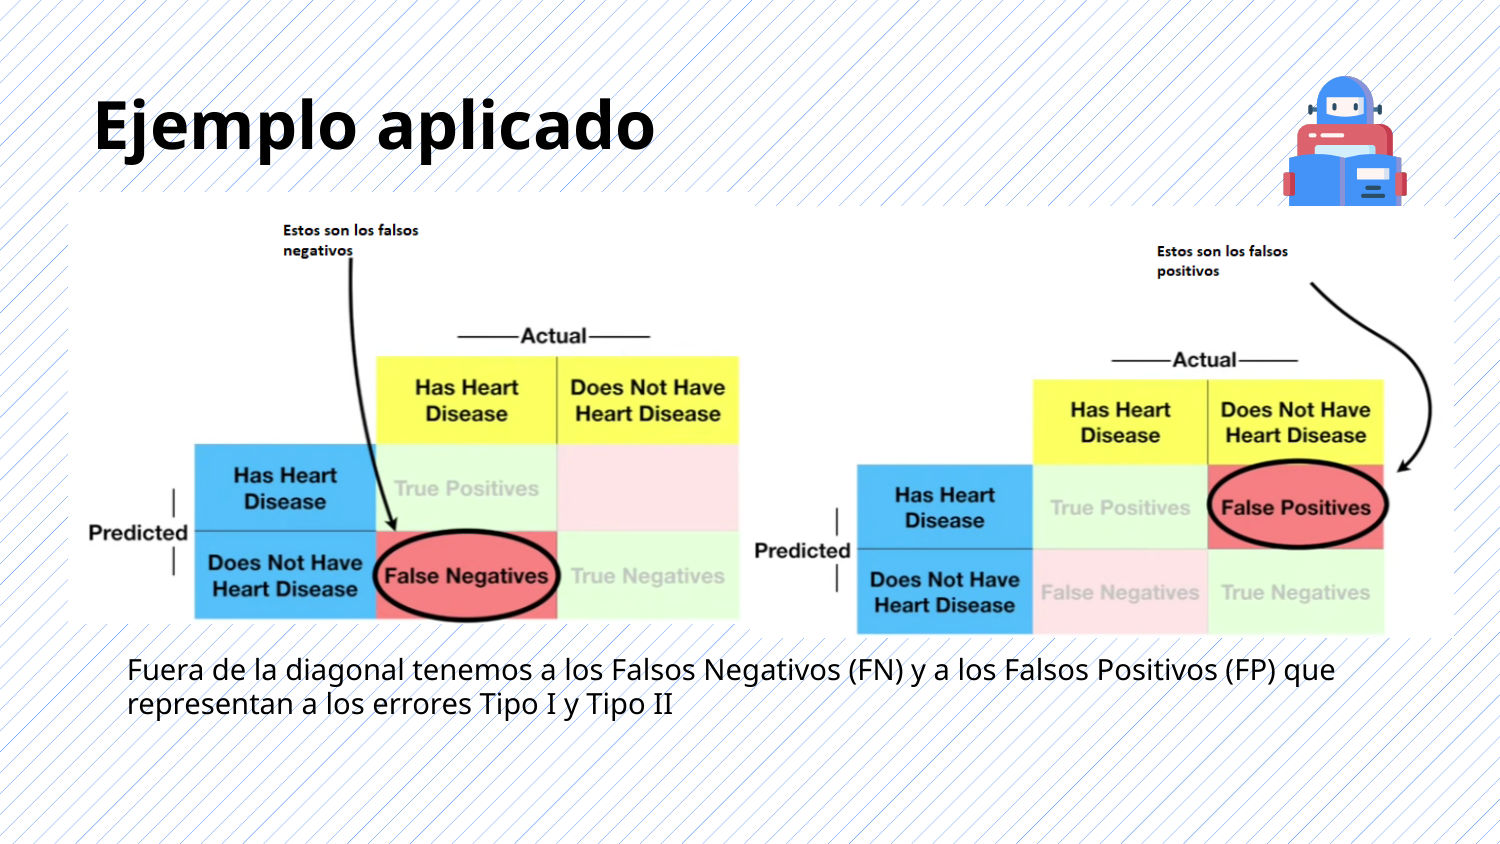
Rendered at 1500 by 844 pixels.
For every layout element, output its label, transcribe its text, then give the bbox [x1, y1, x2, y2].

text_box Ejemplo aplicado [77, 76, 1275, 179]
picture [68, 76, 1455, 638]
text_box Fuera de la diagonal tenemos a los Falsos Negativos (FN) y a los Falsos Positivos (FP) que representan a los errores Tipo I y Tipo II [111, 635, 1362, 736]
